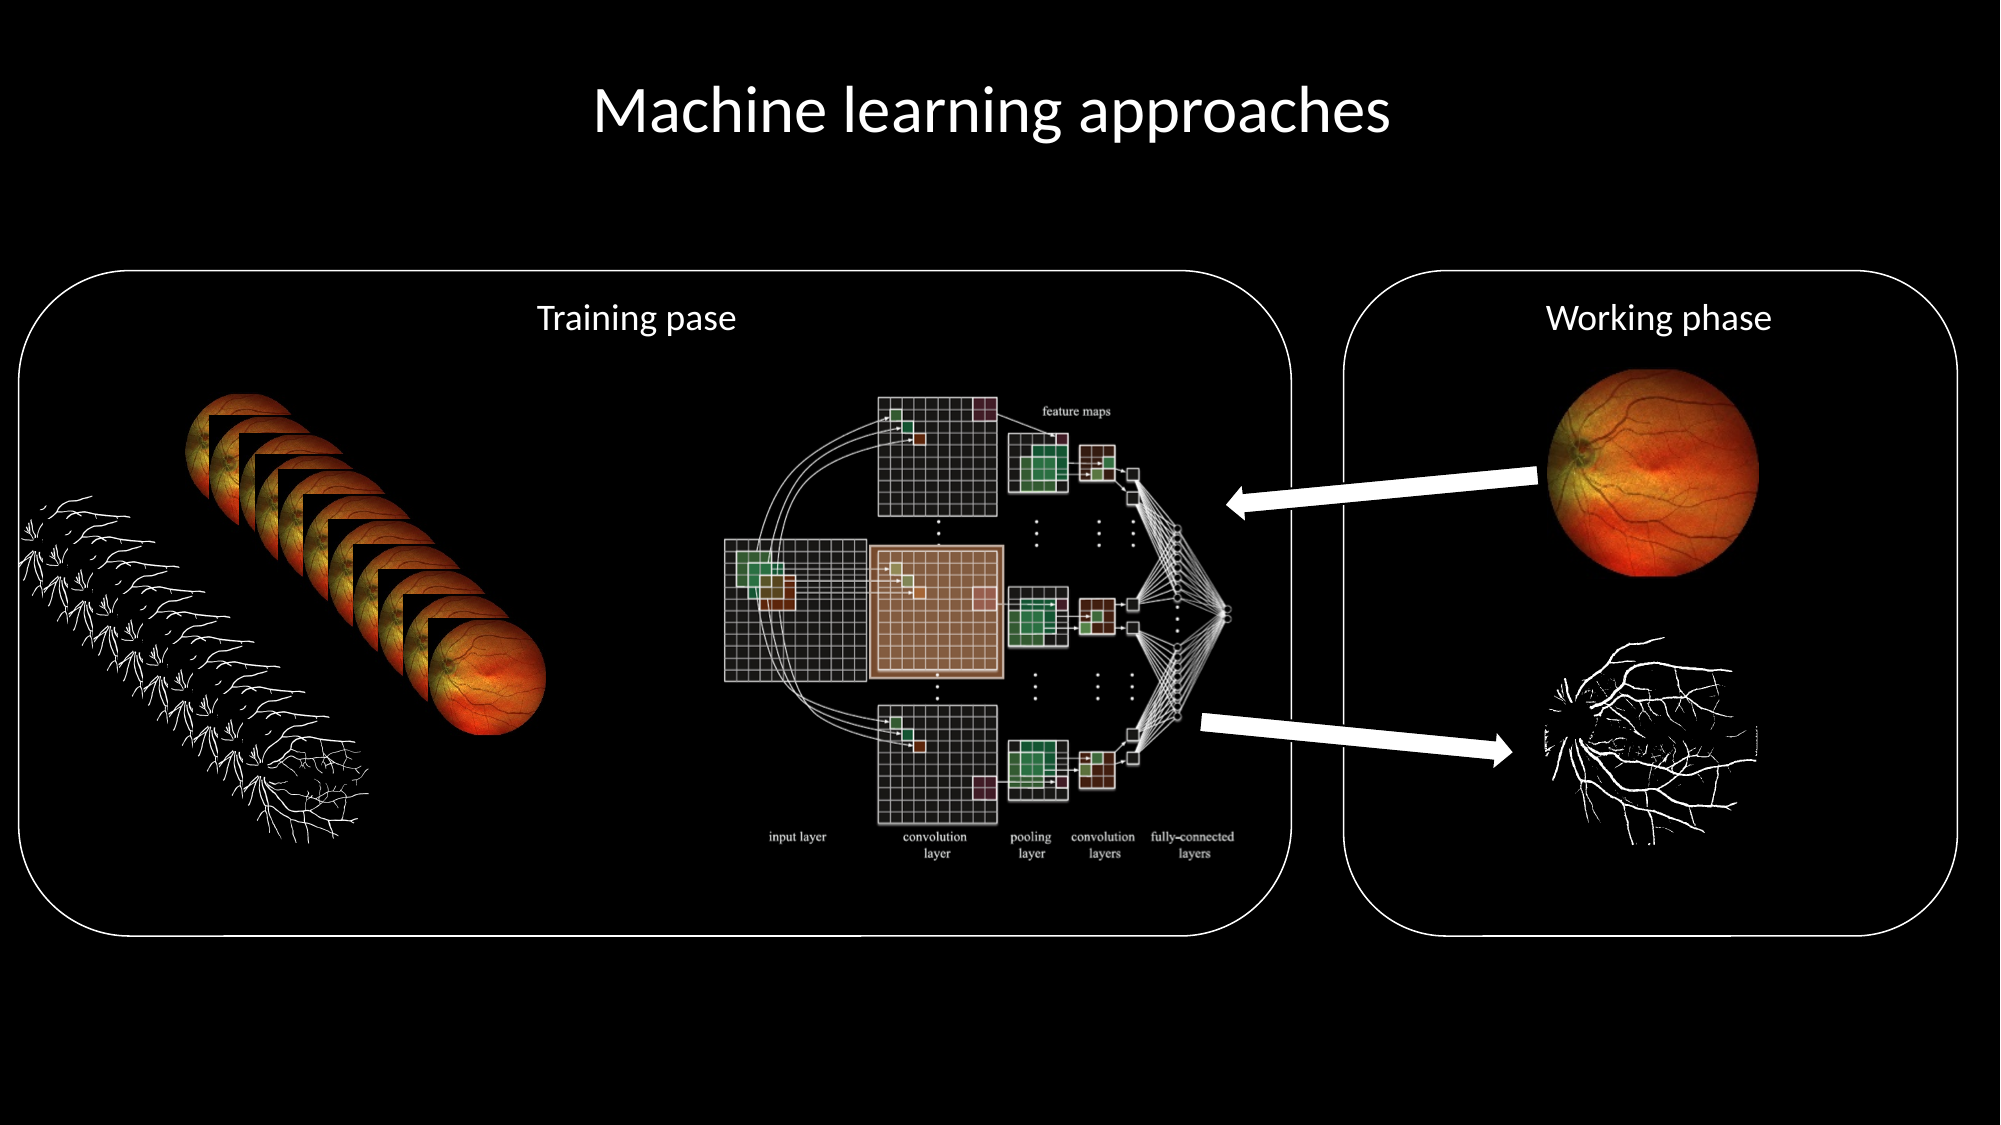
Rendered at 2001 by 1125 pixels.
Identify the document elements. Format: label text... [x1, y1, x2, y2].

text_box [1252, 463, 1541, 514]
text_box [1343, 270, 1958, 937]
text_box Training pase [522, 286, 753, 346]
picture [18, 494, 370, 845]
text_box Working phase [1531, 286, 1788, 346]
picture [702, 371, 1252, 868]
picture [1543, 634, 1758, 846]
picture [1547, 367, 1759, 579]
text_box [1252, 715, 1516, 774]
text_box [18, 270, 1292, 937]
text_box Machine learning approaches [577, 58, 1423, 153]
picture [185, 392, 546, 736]
